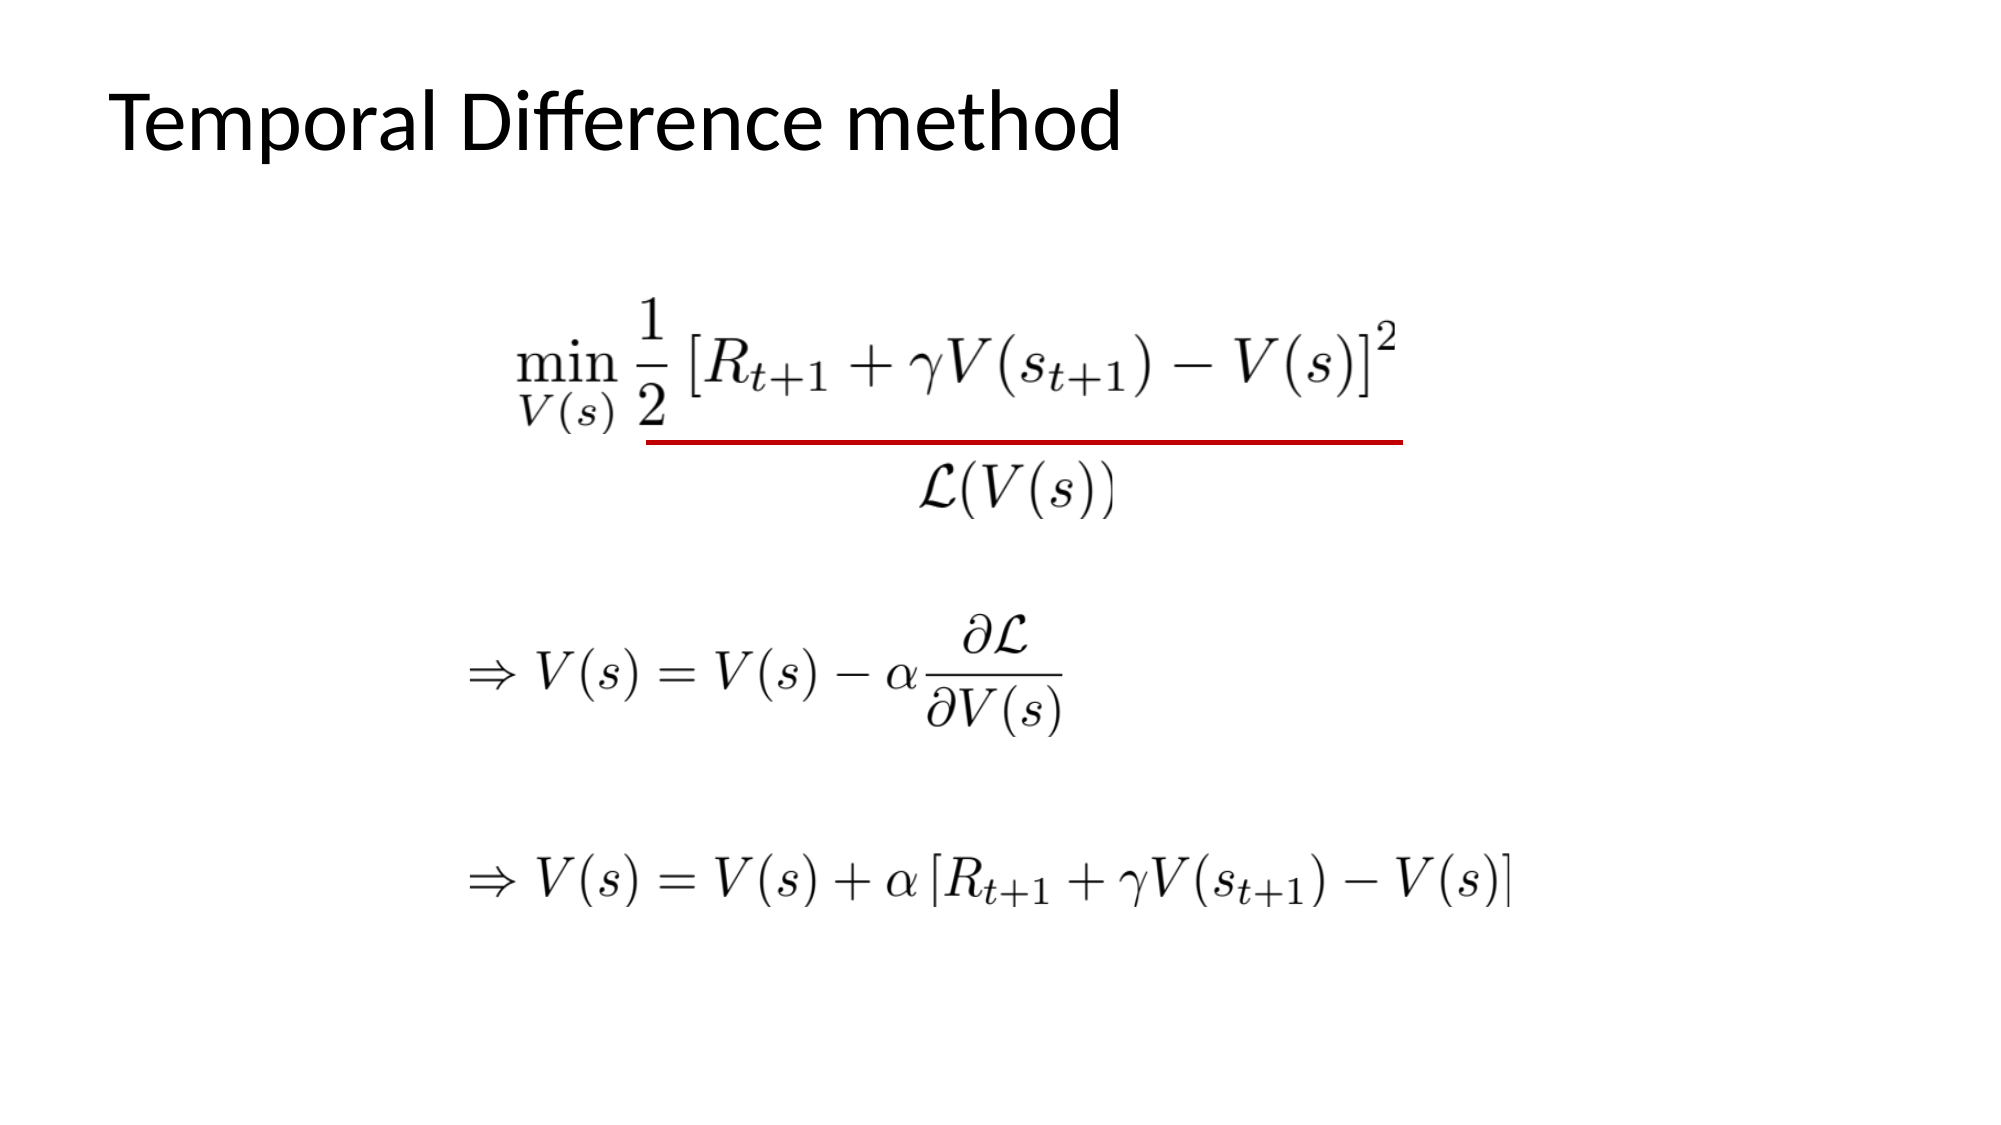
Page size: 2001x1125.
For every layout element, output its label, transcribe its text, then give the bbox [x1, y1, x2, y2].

picture [502, 296, 1395, 434]
picture [469, 852, 1510, 908]
picture [918, 460, 1113, 519]
text_box Temporal Difference method [93, 13, 1966, 231]
picture [469, 613, 1063, 737]
